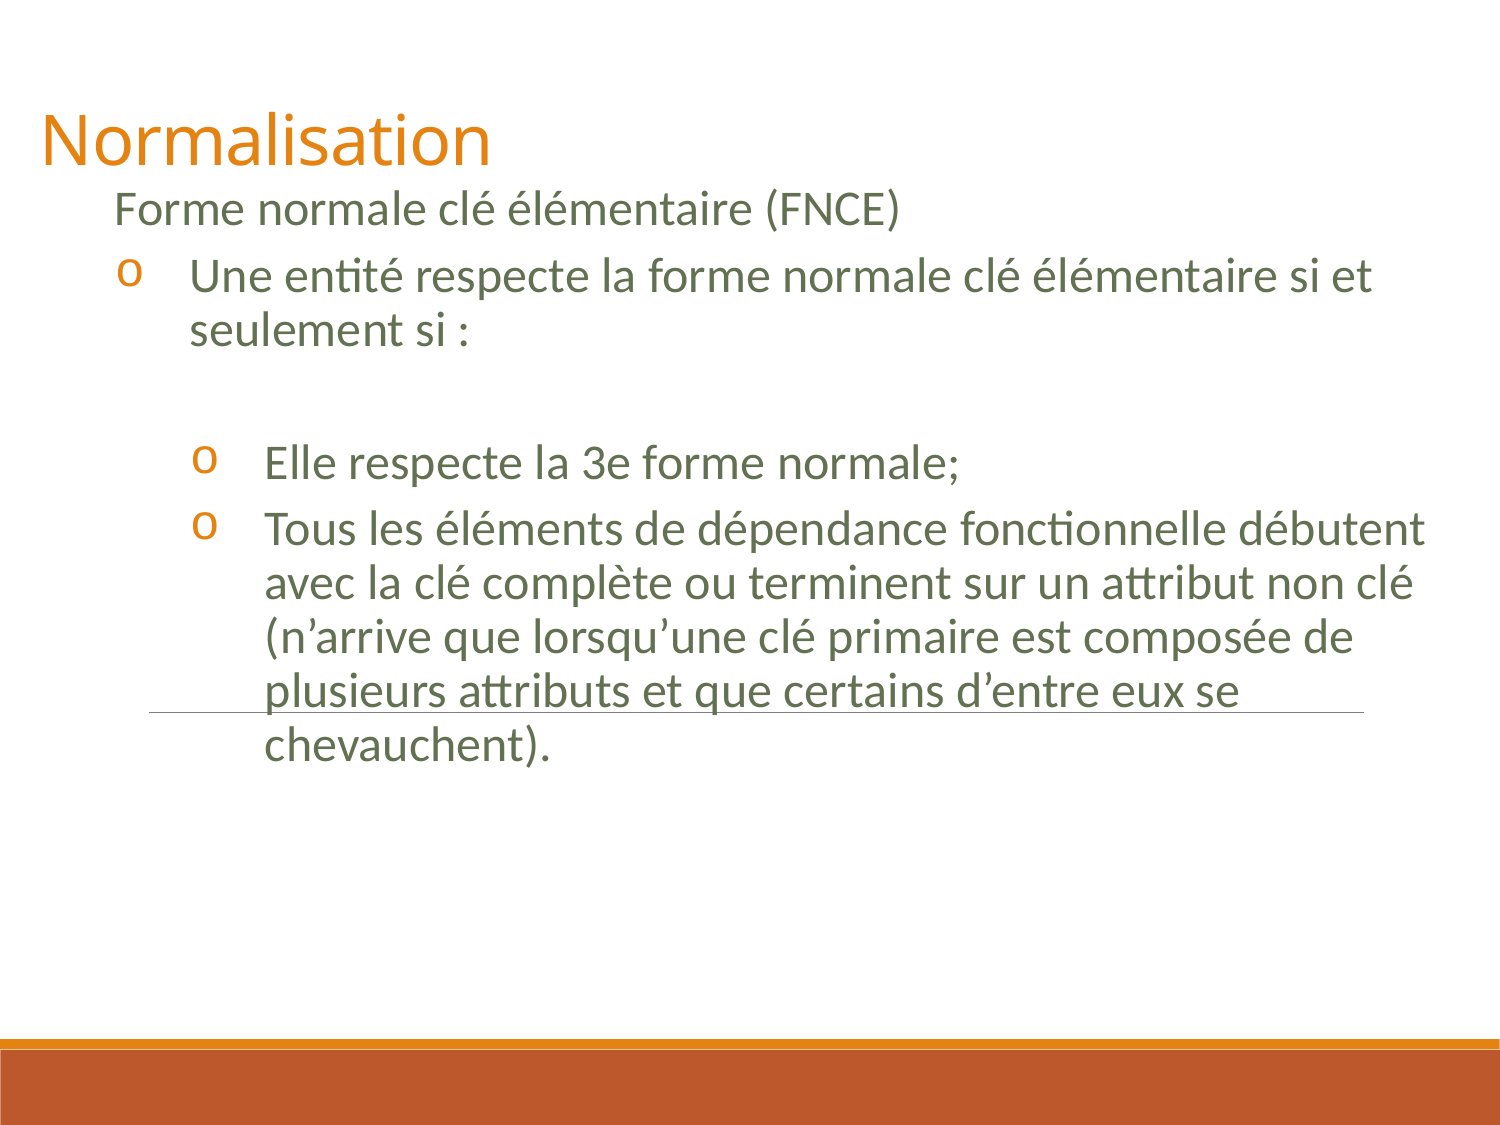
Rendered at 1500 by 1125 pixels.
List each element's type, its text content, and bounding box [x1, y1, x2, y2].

title Normalisation [24, 99, 1300, 174]
subtitle Forme normale clé élémentaire (FNCE) Une entité respecte la forme normale clé élémentaire si et seulement si : Elle respecte la 3e forme normale; Tous les éléments de dépendance fonctionnelle débutent avec la clé complète ou terminent sur un attribut non clé (n’arrive que lorsqu’une clé primaire est composée de plusieurs attributs et que certains d’entre eux se chevauchent). [24, 174, 1475, 1013]
